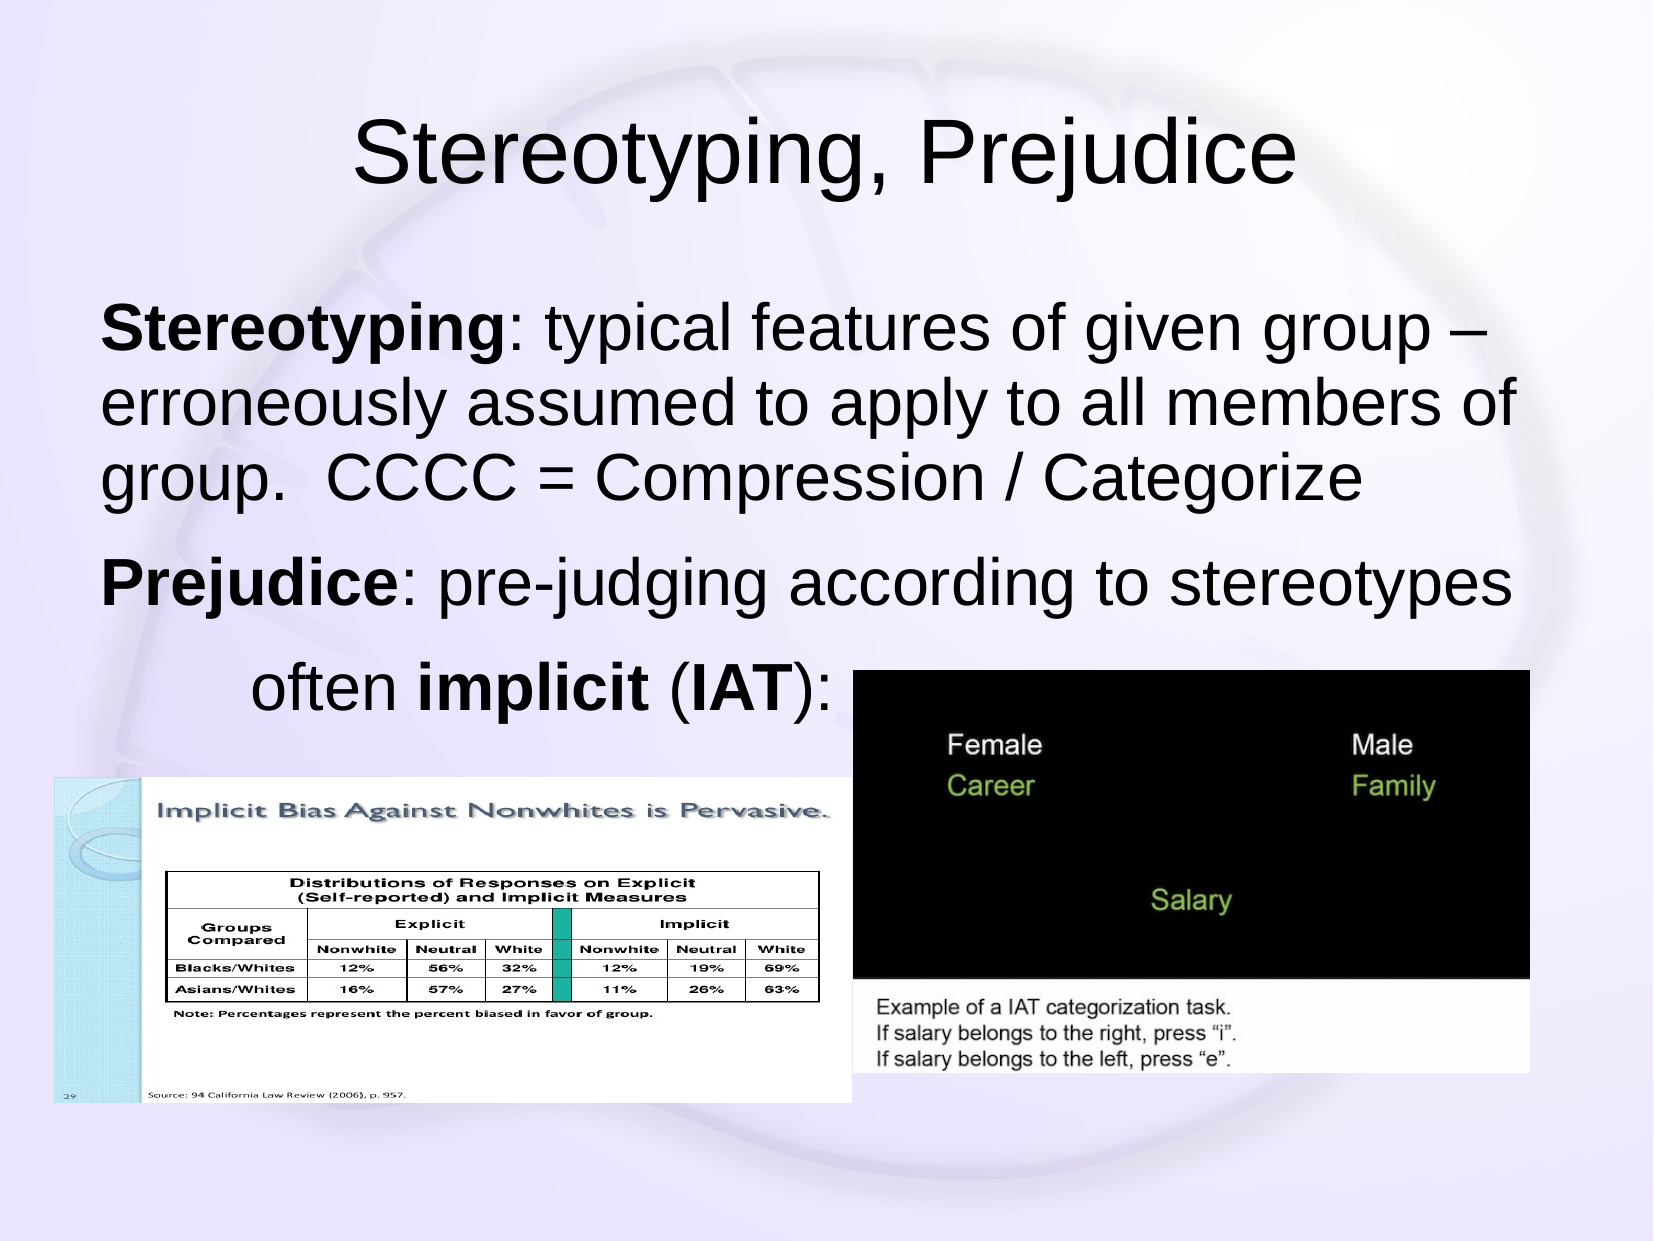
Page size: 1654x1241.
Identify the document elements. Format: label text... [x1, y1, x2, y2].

list Stereotyping: typical features of given group – erroneously assumed to apply to all members of group. CCCC = Compression / Categorize Prejudice: pre-judging according to stereotypes often implicit (IAT): [82, 290, 1571, 1110]
picture [0, 0, 1654, 1241]
title Stereotyping, Prejudice [82, 49, 1571, 257]
